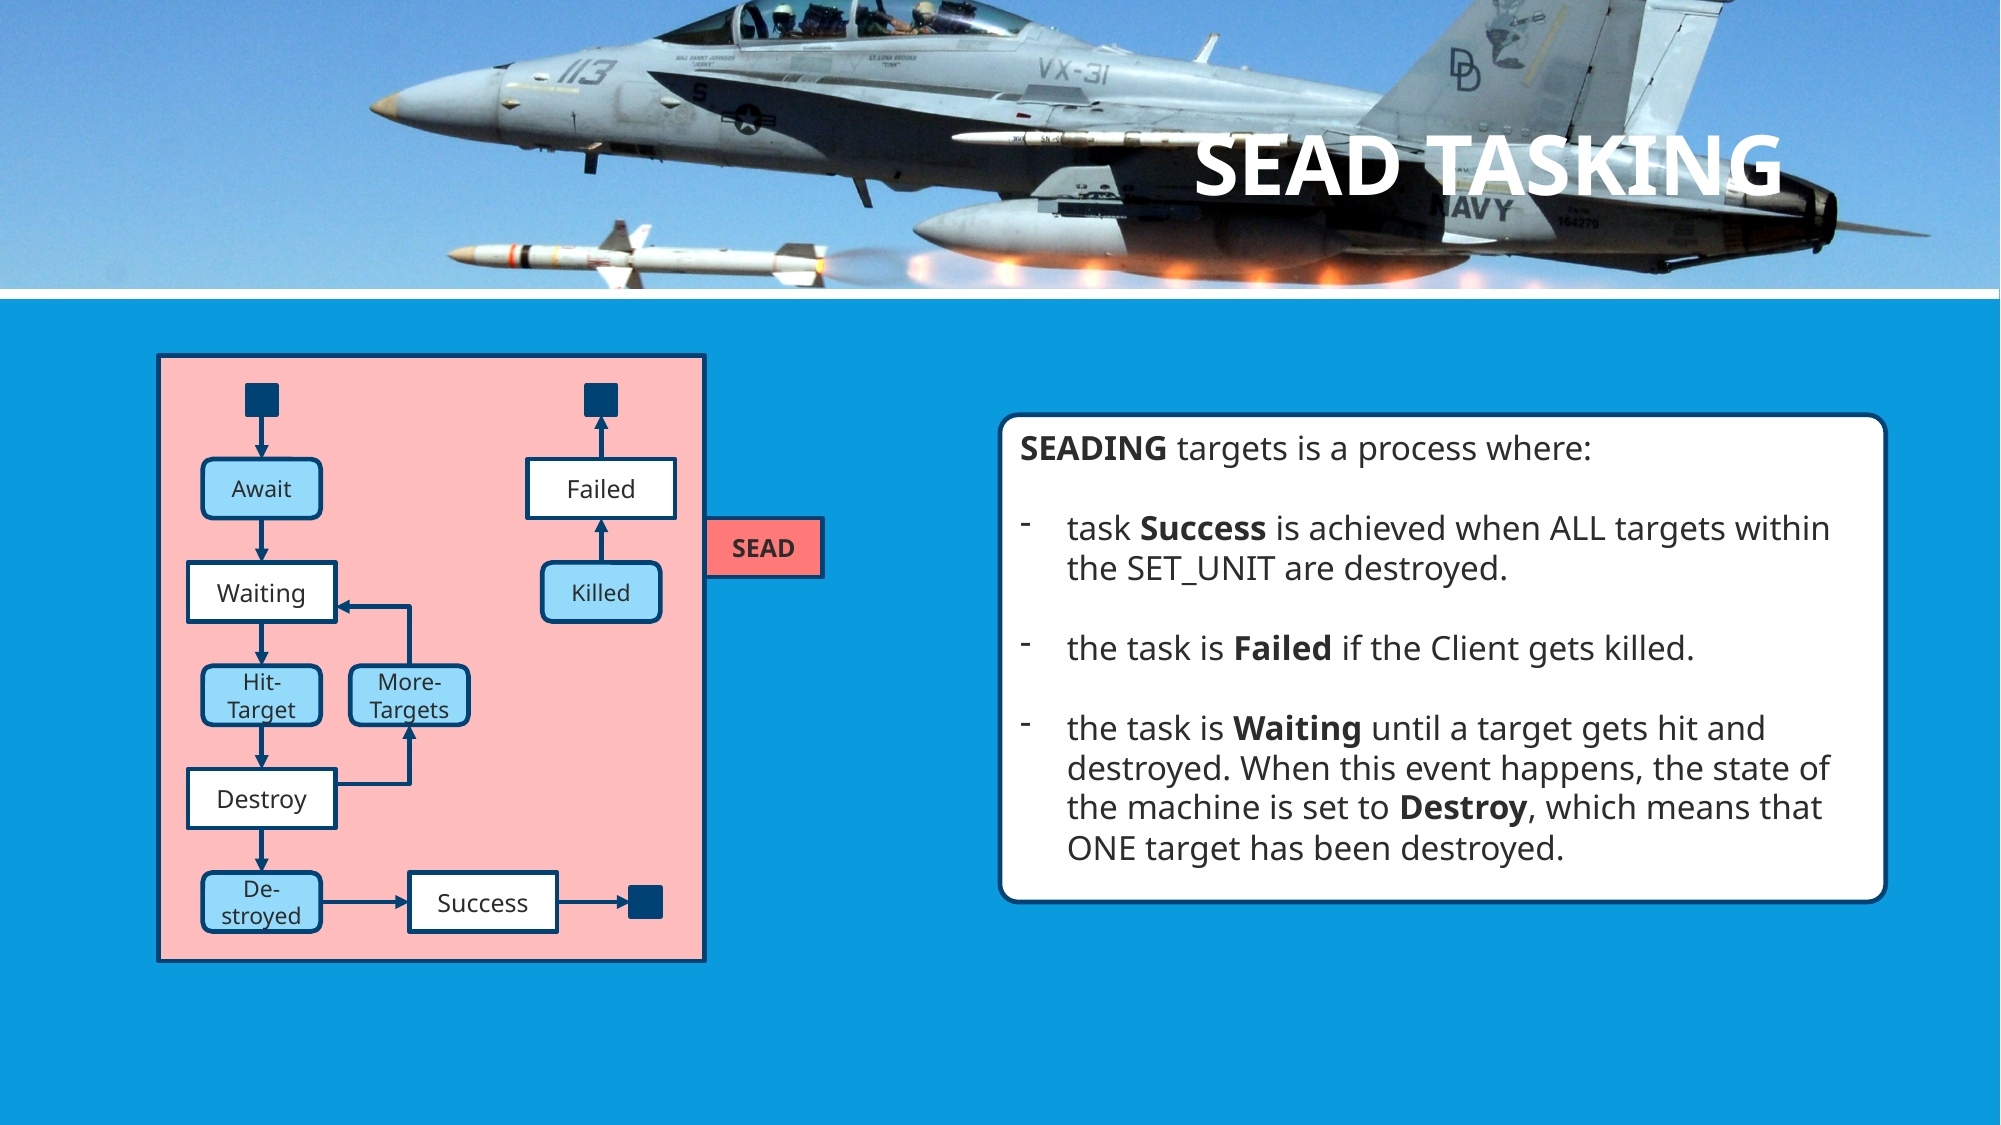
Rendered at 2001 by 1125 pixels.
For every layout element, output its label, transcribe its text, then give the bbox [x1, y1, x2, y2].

text_box SEADING targets is a process where: task Success is achieved when ALL targets within the SET_UNIT are destroyed. the task is Failed if the Client gets killed. the task is Waiting until a target gets hit and destroyed. When this event happens, the state of the machine is set to Destroy, which means that ONE target has been destroyed. [998, 413, 1887, 904]
title SEAD TASKING [197, 46, 1803, 295]
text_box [158, 355, 823, 962]
picture [0, 0, 2000, 289]
